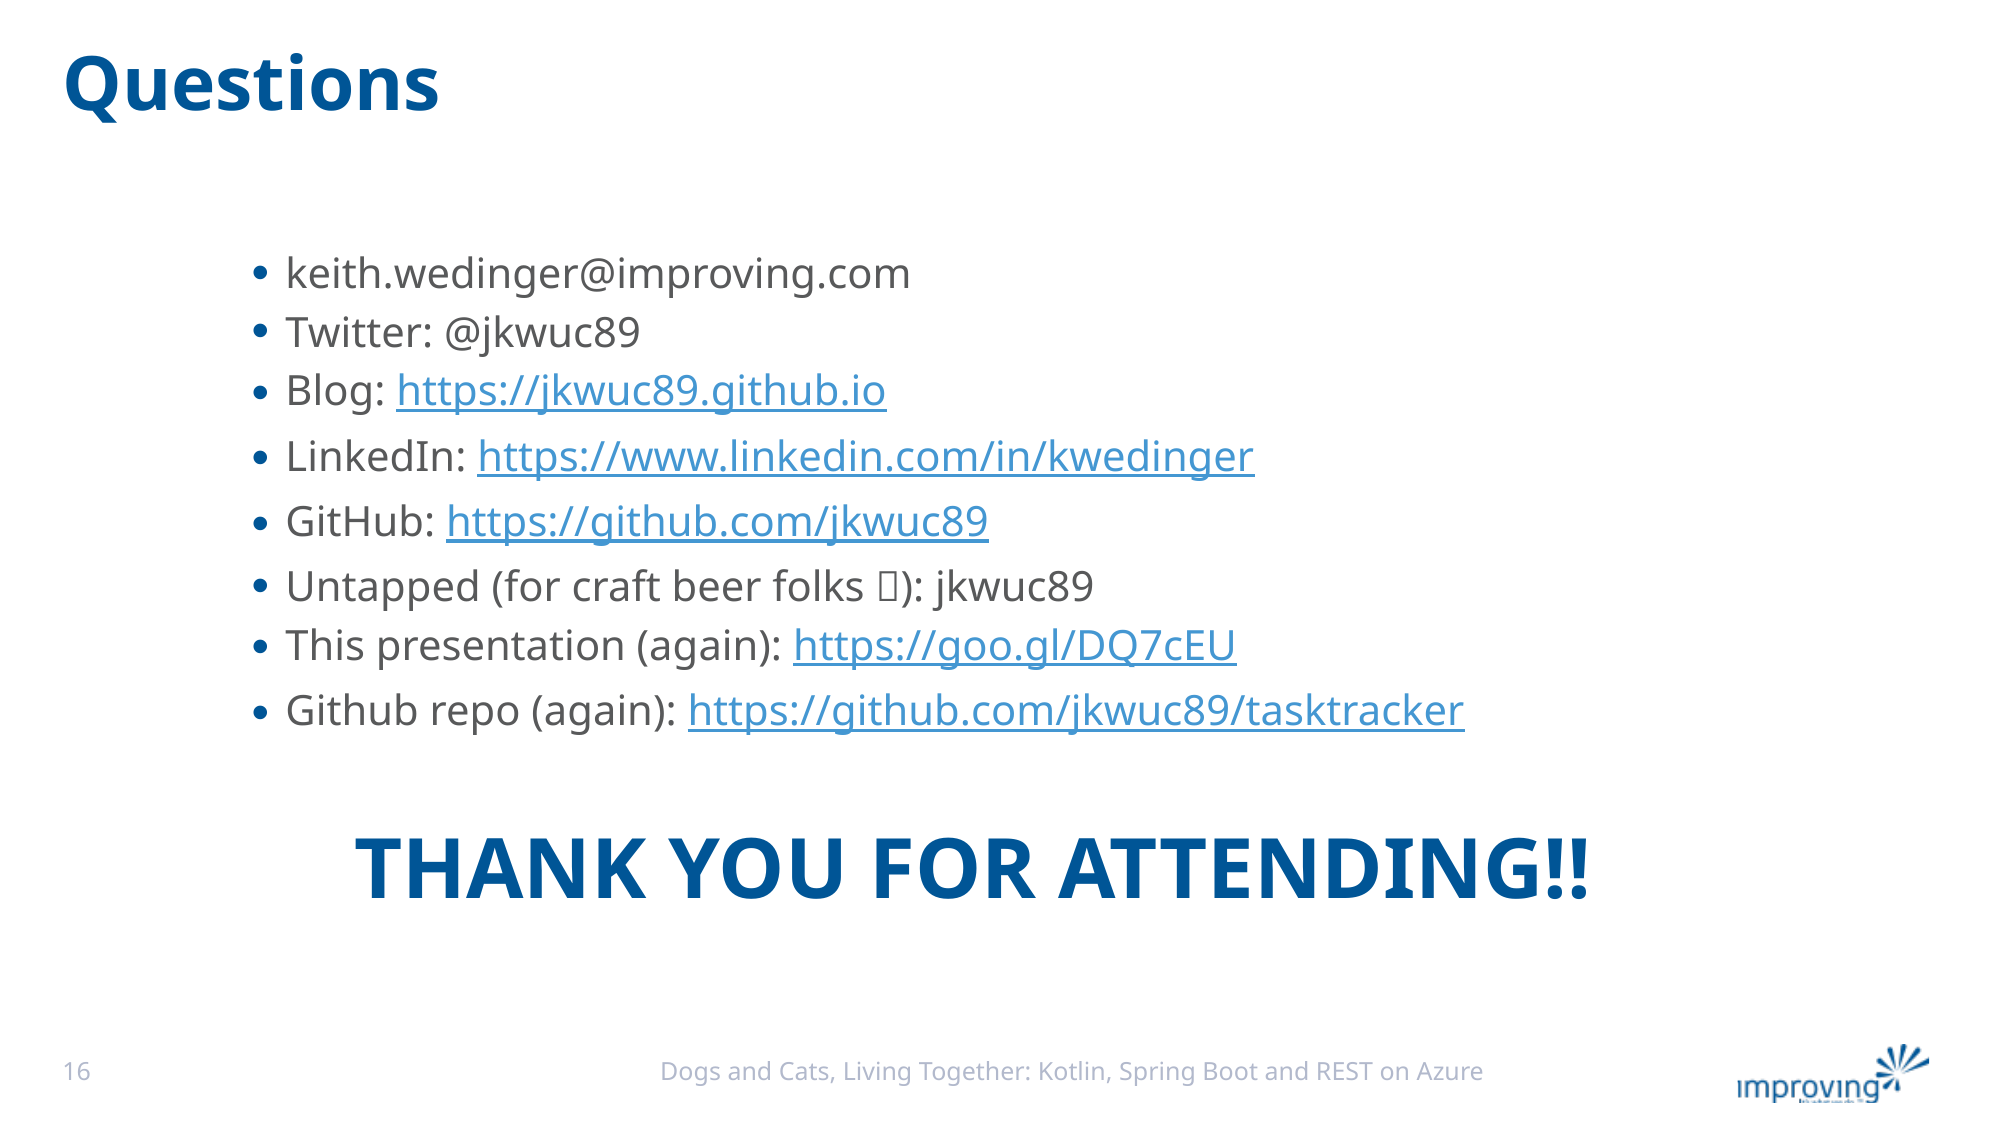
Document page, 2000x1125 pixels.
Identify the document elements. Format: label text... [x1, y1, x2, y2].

footer Dogs and Cats, Living Together: Kotlin, Spring Boot and REST on Azure [435, 1042, 1711, 1103]
title Questions [47, 27, 1956, 136]
slide_number 16 [47, 1042, 174, 1103]
list keith.wedinger@improving.com Twitter: @jkwuc89 Blog: https://jkwuc89.github.io LinkedIn: https://www.linkedin.com/in/kwedinger GitHub: https://github.com/jkwuc89 Untapped (for craft beer folks 🍺): jkwuc89 This presentation (again): https://goo.gl/DQ7cEU Github repo (again): https://github.com/jkwuc89/tasktracker THANK YOU FOR ATTENDING!! [228, 239, 1711, 976]
